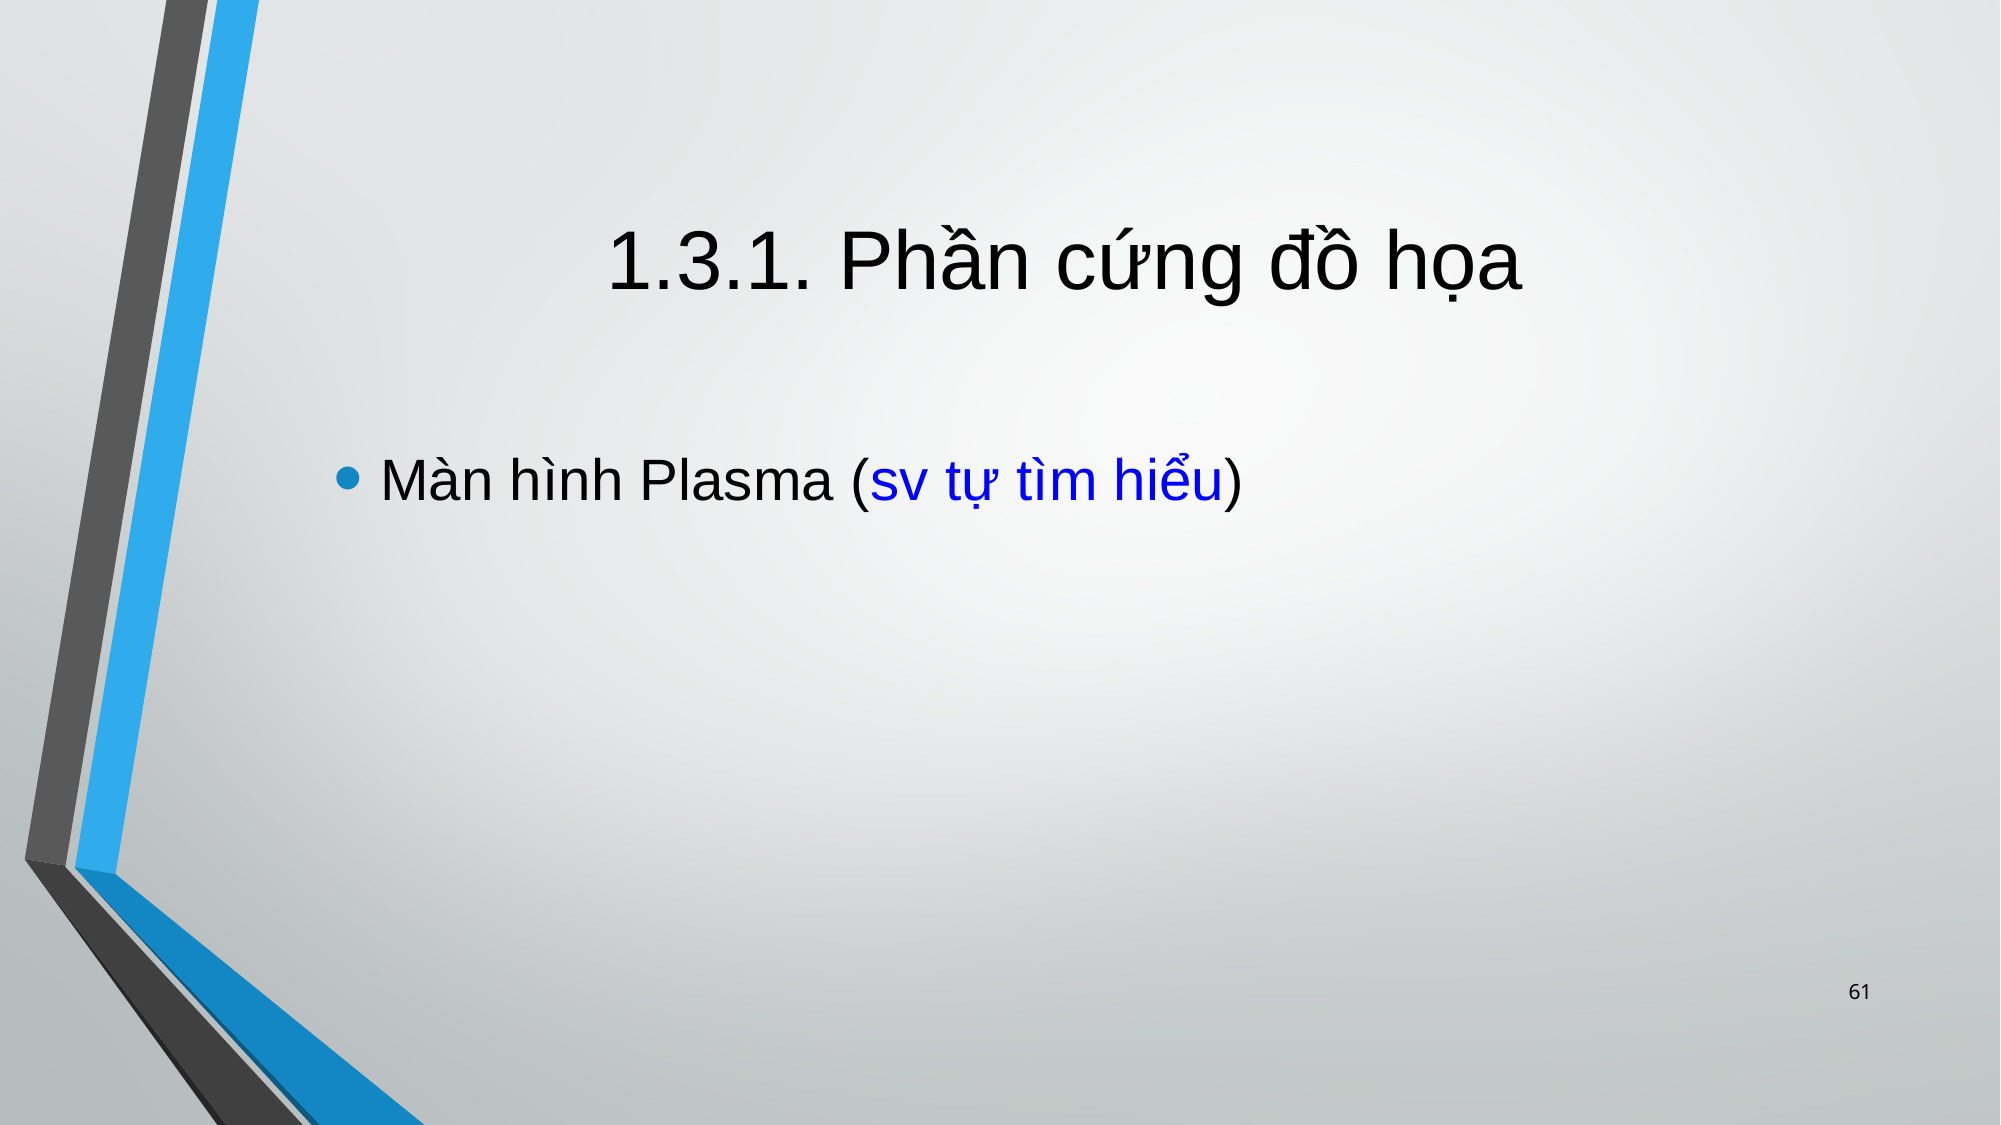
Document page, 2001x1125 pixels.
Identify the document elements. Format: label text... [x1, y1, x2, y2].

title 1.3.1. Phần cứng đồ họa [243, 112, 1887, 400]
slide_number 61 [1796, 962, 1887, 1023]
list Màn hình Plasma (sv tự tìm hiểu) [243, 133, 1594, 934]
